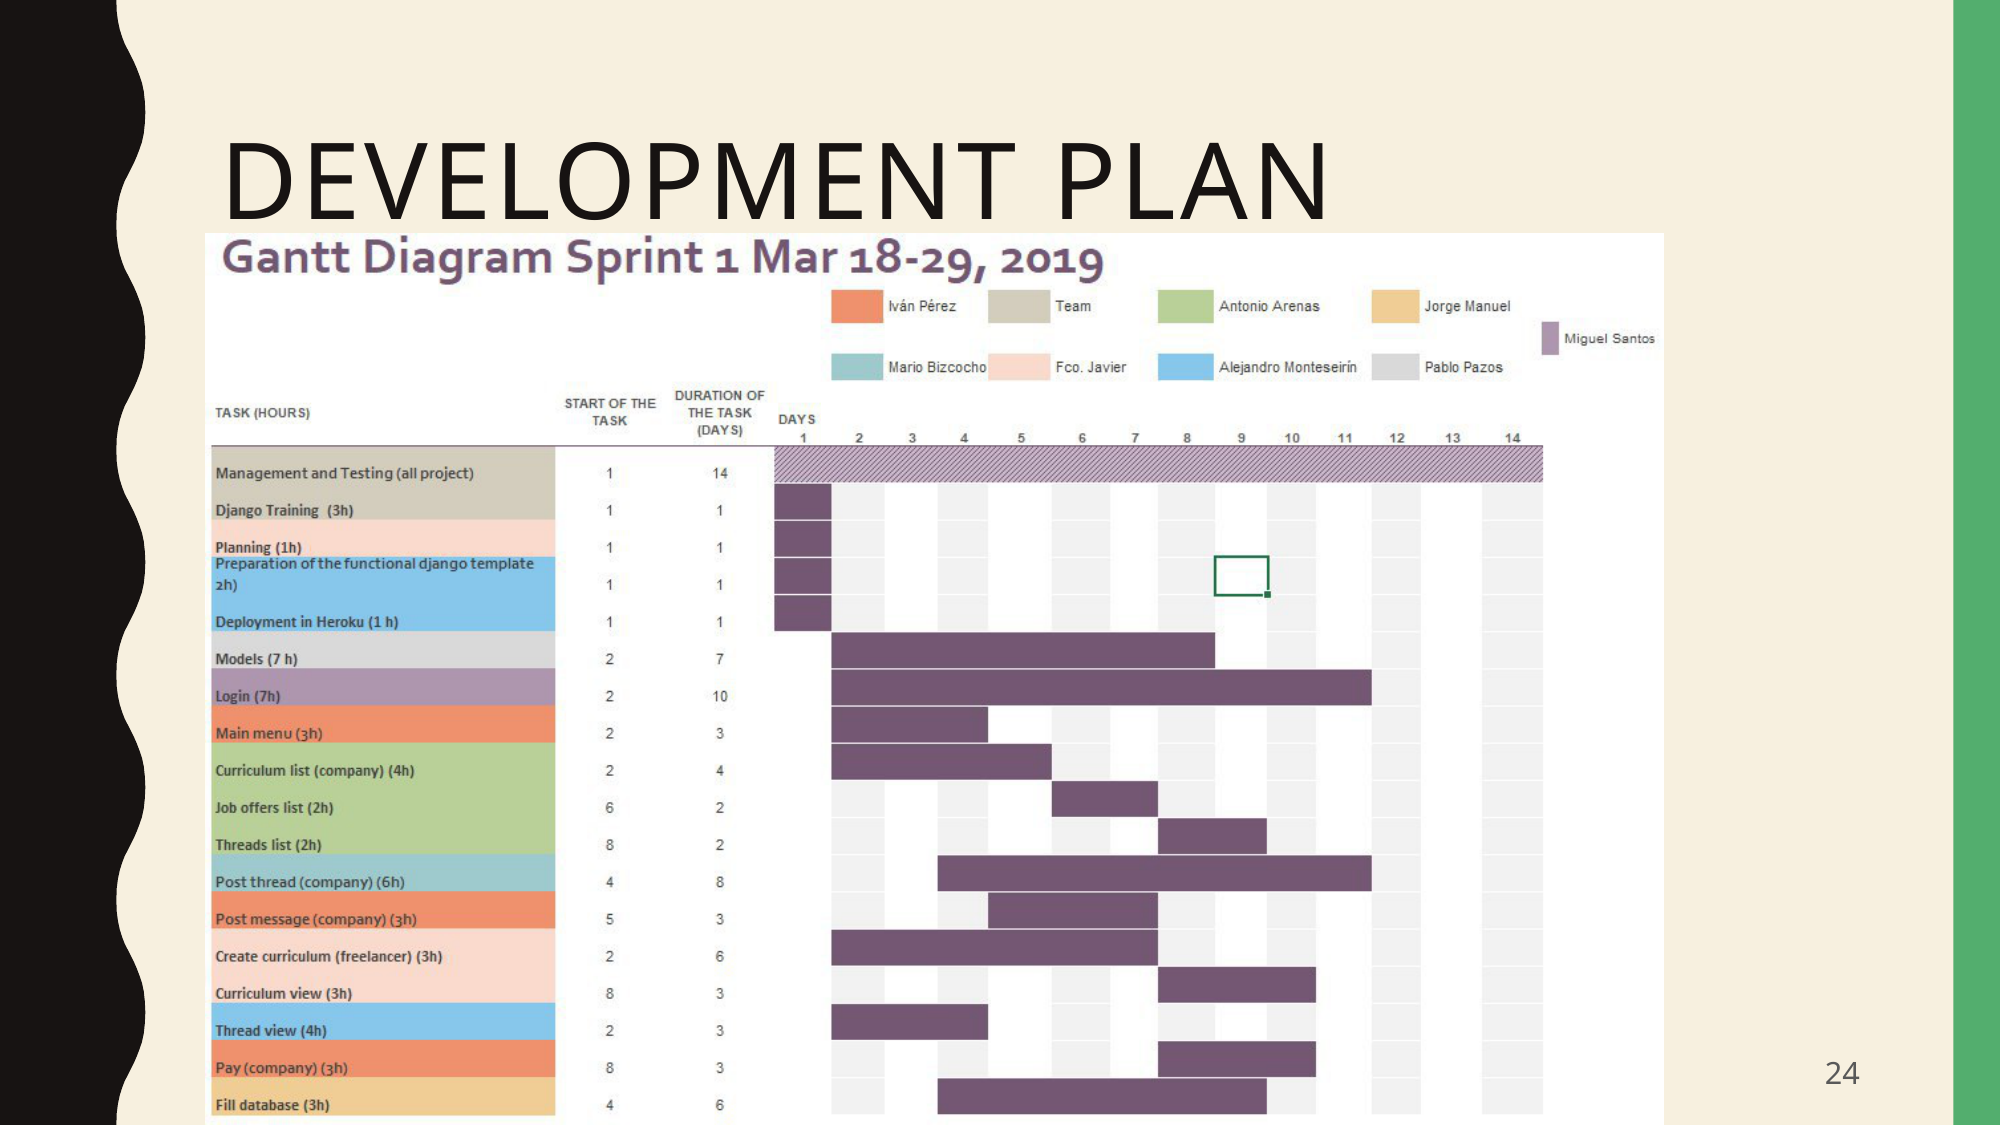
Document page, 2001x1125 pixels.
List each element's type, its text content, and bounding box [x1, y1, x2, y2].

title Development plan [205, 62, 1875, 308]
picture [205, 233, 1664, 1125]
slide_number 24 [1664, 1045, 1875, 1103]
